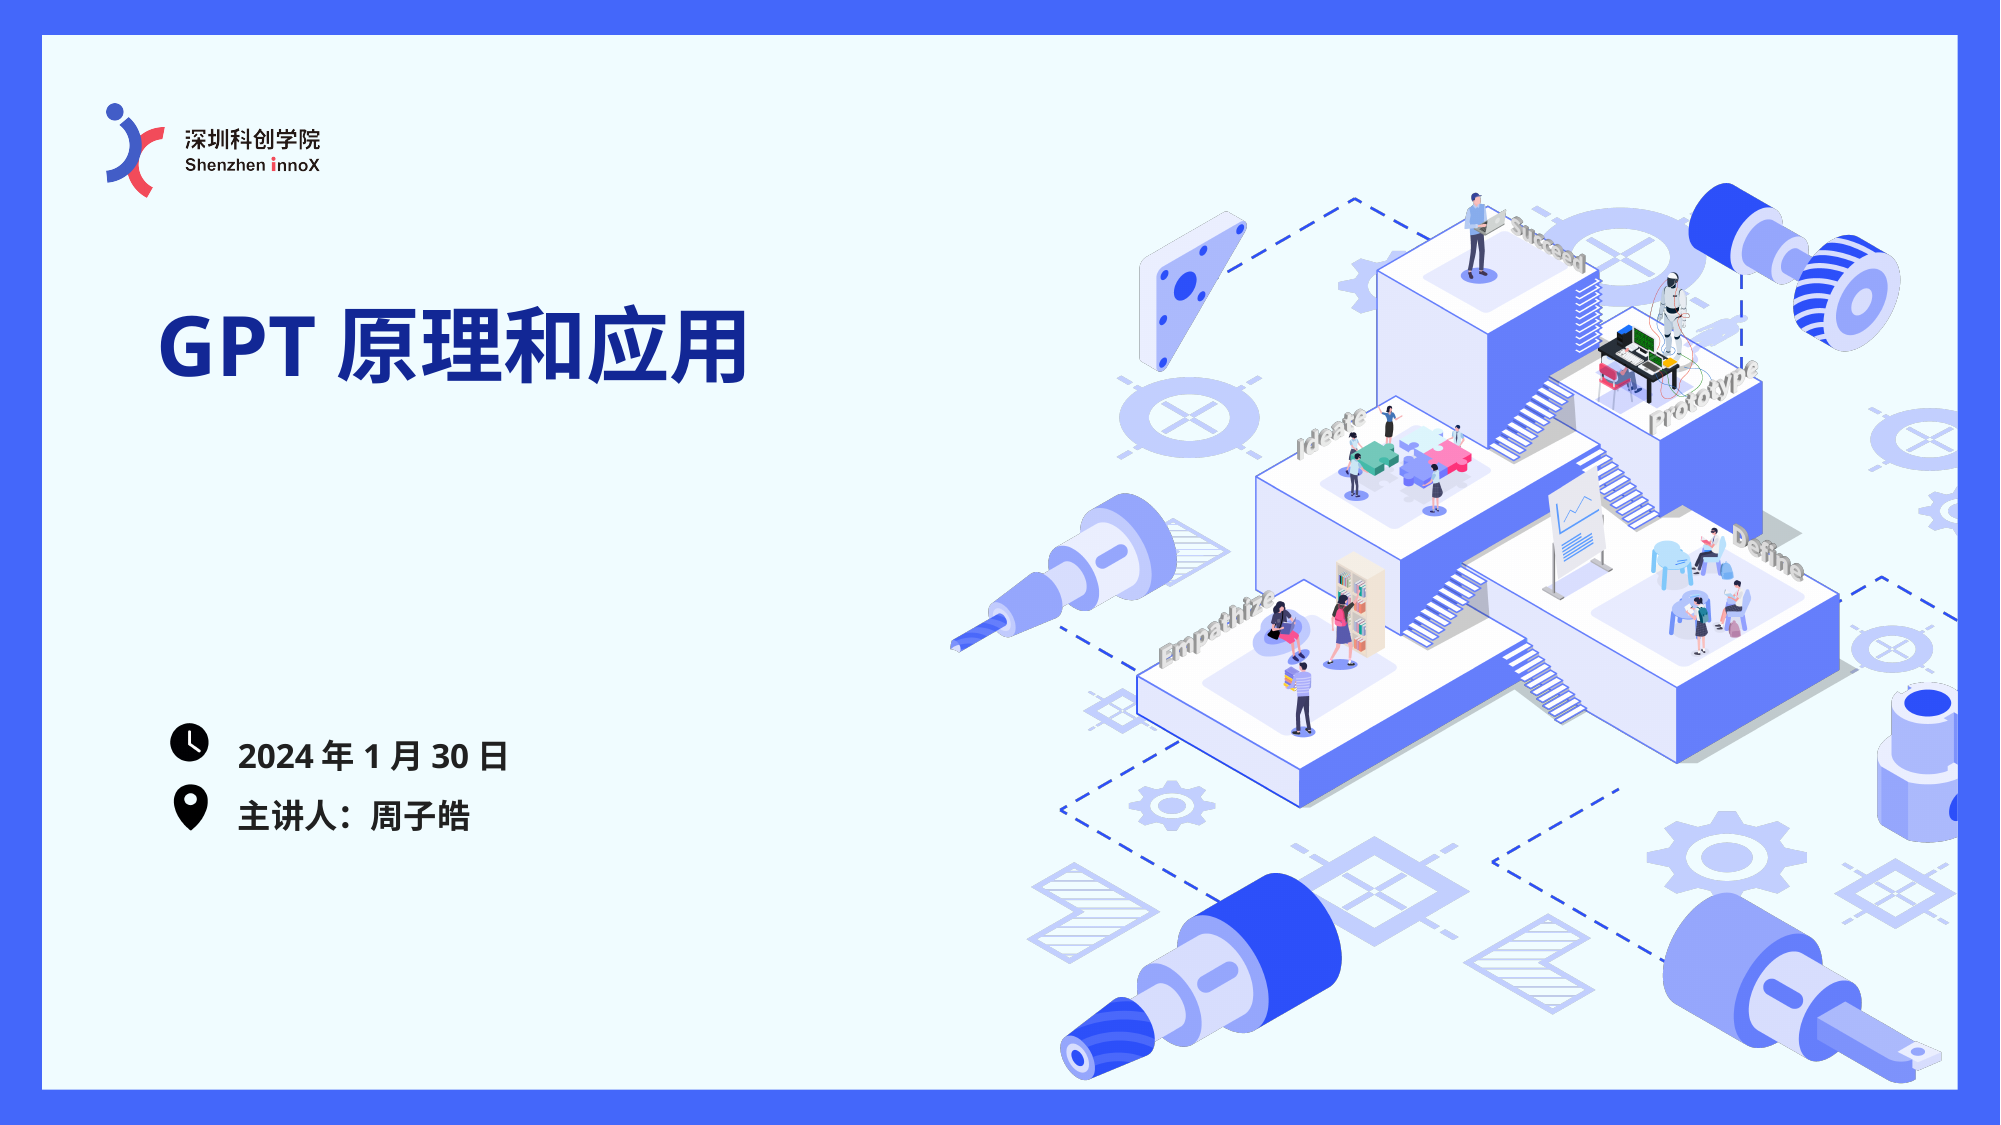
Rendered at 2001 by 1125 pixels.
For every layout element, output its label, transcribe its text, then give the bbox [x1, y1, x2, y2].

text_box 2024年1月30日 主讲人：周子皓 [223, 707, 729, 843]
text_box GPT原理和应用 [141, 285, 912, 401]
picture [161, 717, 224, 765]
picture [161, 772, 224, 845]
picture [106, 102, 321, 198]
picture [912, 125, 1959, 1125]
